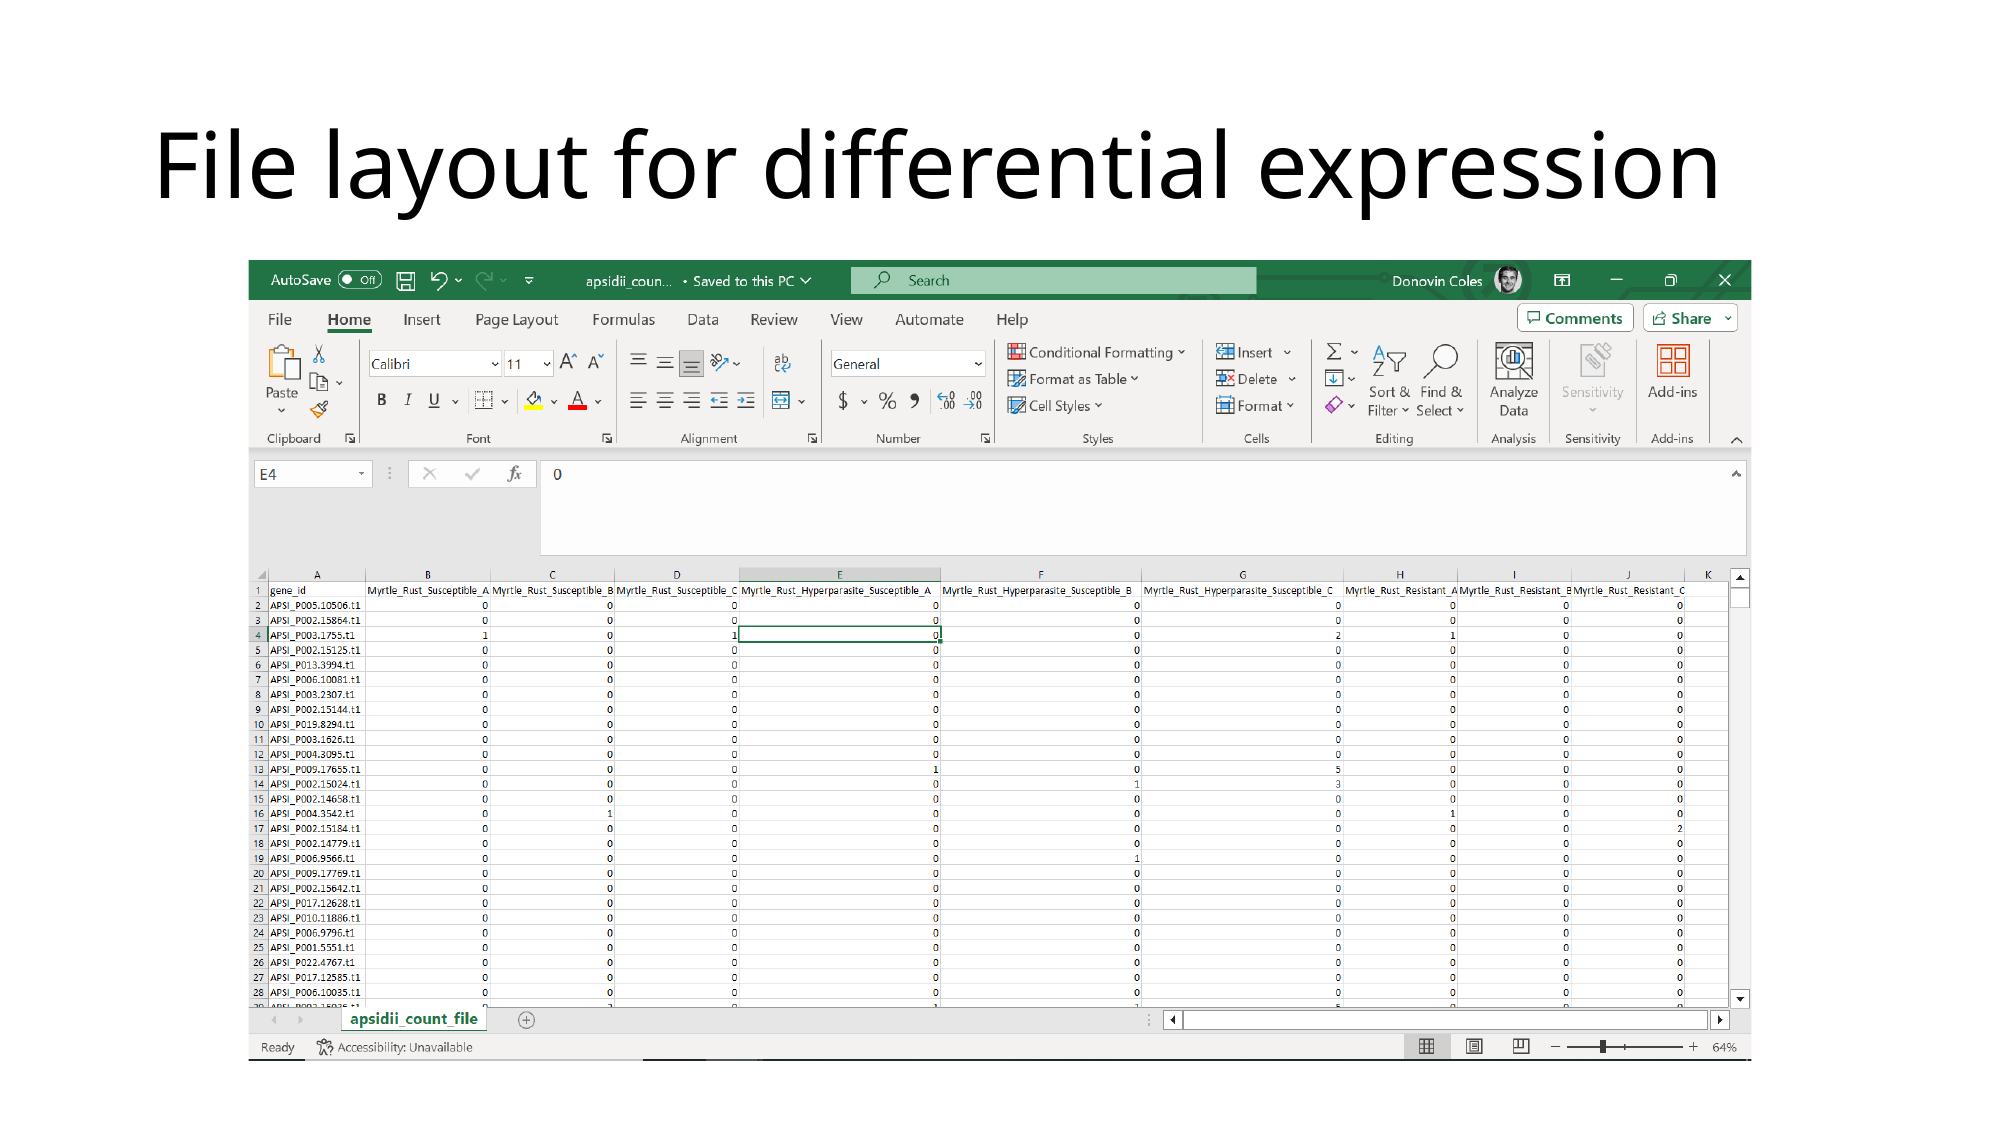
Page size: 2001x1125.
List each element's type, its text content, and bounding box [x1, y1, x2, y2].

picture [248, 260, 1752, 1061]
title File layout for differential expression [137, 59, 1863, 278]
